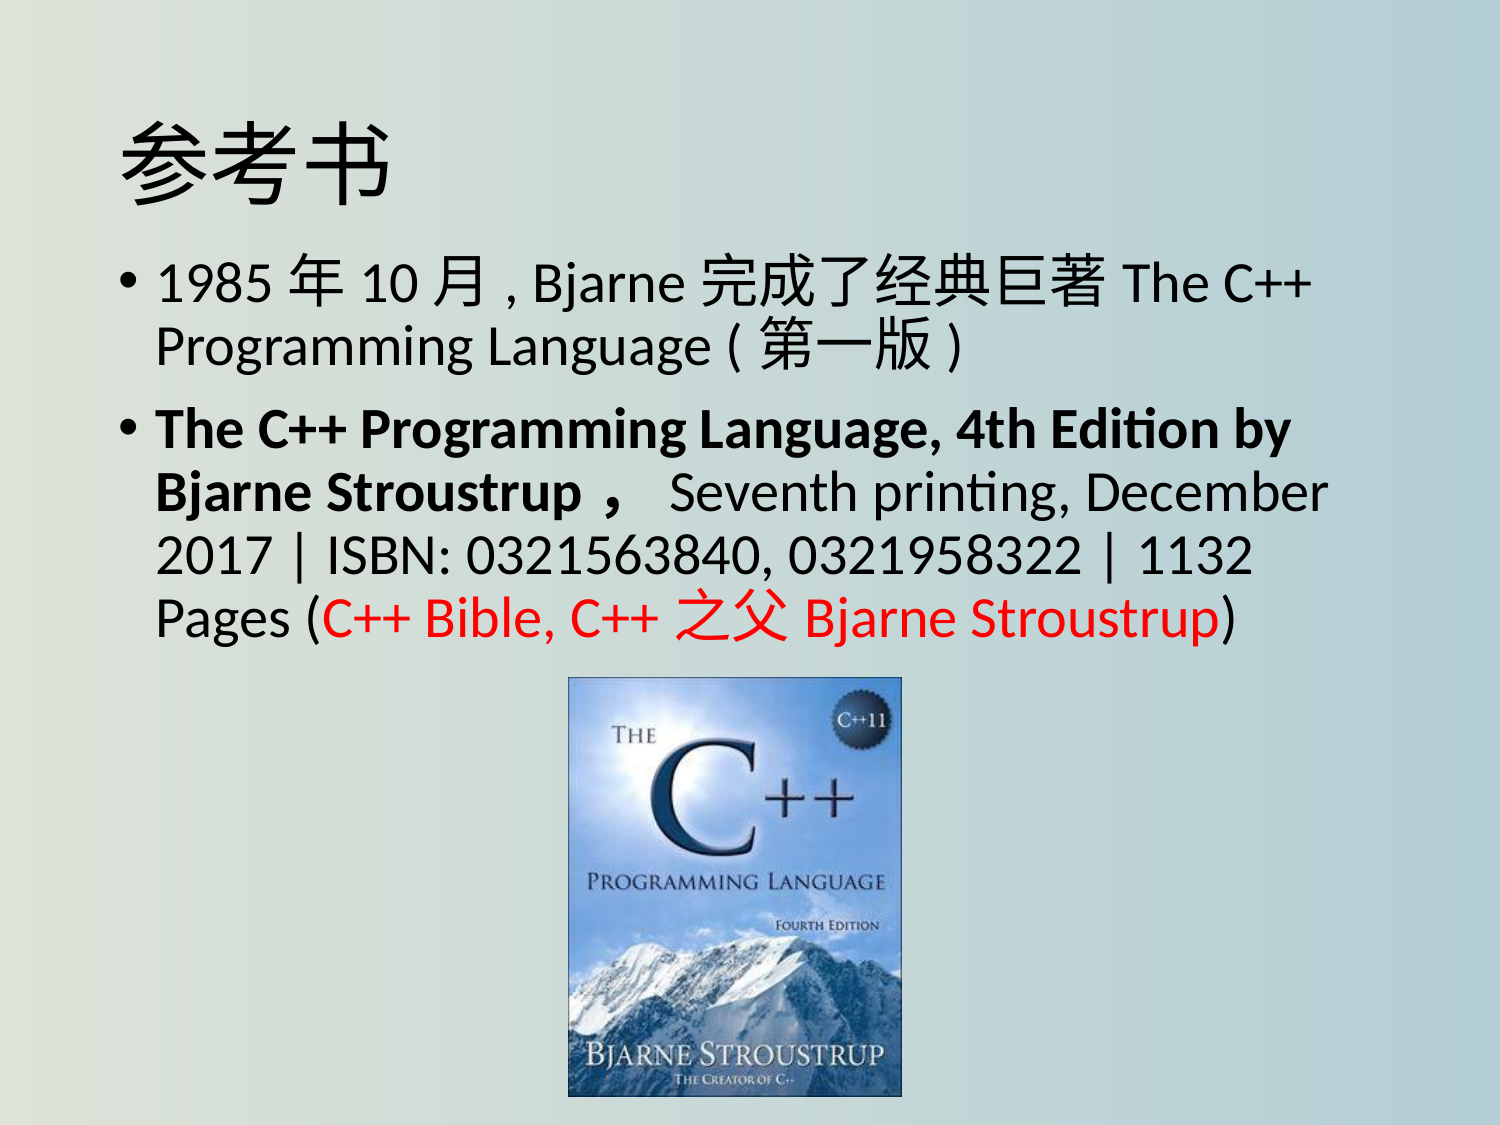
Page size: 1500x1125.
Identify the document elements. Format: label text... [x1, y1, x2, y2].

picture [568, 677, 902, 1097]
title 参考书 [103, 59, 1397, 244]
list 1985年10月, Bjarne完成了经典巨著The C++ Programming Language (第一版) The C++ Programming Language, 4th Edition by Bjarne Stroustrup，Seventh printing, December 2017 | ISBN: 0321563840, 0321958322 | 1132 Pages (C++ Bible, C++之父Bjarne Stroustrup) [103, 244, 1397, 958]
